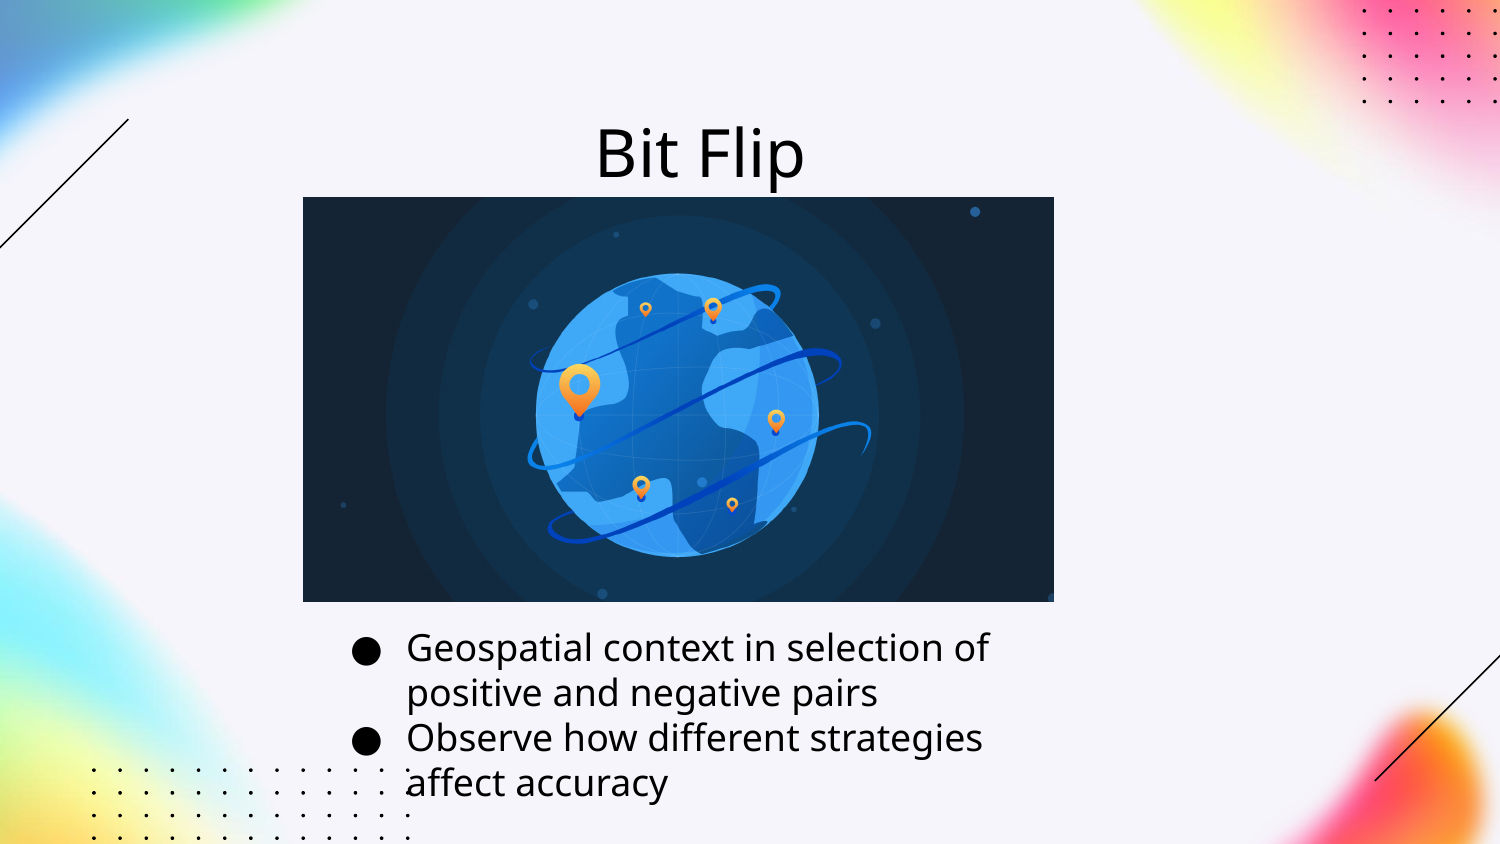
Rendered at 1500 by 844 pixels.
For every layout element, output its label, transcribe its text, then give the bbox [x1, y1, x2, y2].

title Bit Flip [69, 96, 1334, 190]
picture [0, 0, 1500, 844]
text_box Geospatial context in selection of positive and negative pairs Observe how different strategies affect accuracy [316, 610, 1041, 820]
